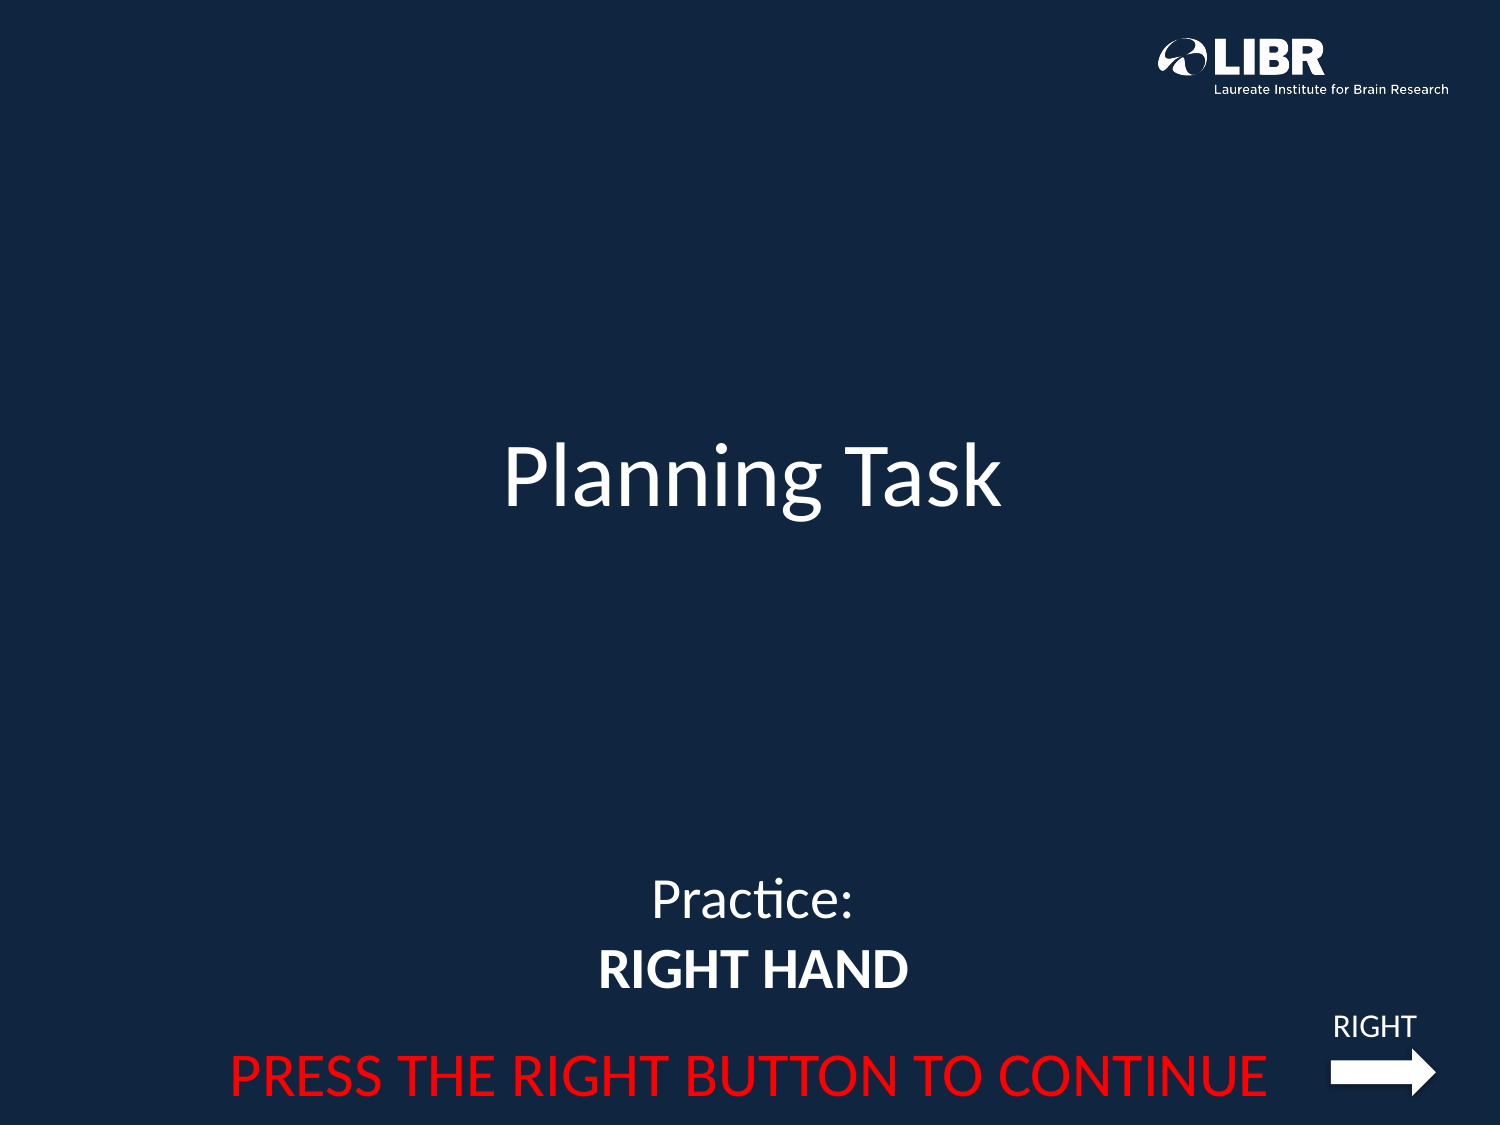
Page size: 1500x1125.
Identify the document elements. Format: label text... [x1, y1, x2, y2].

text_box RIGHT [1249, 996, 1500, 1125]
text_box PRESS THE RIGHT BUTTON TO CONTINUE [0, 1017, 1249, 1125]
title Planning Task [59, 349, 1448, 591]
text_box Practice: RIGHT HAND [577, 852, 930, 1008]
picture [1158, 38, 1448, 94]
text_box [1330, 1047, 1437, 1097]
